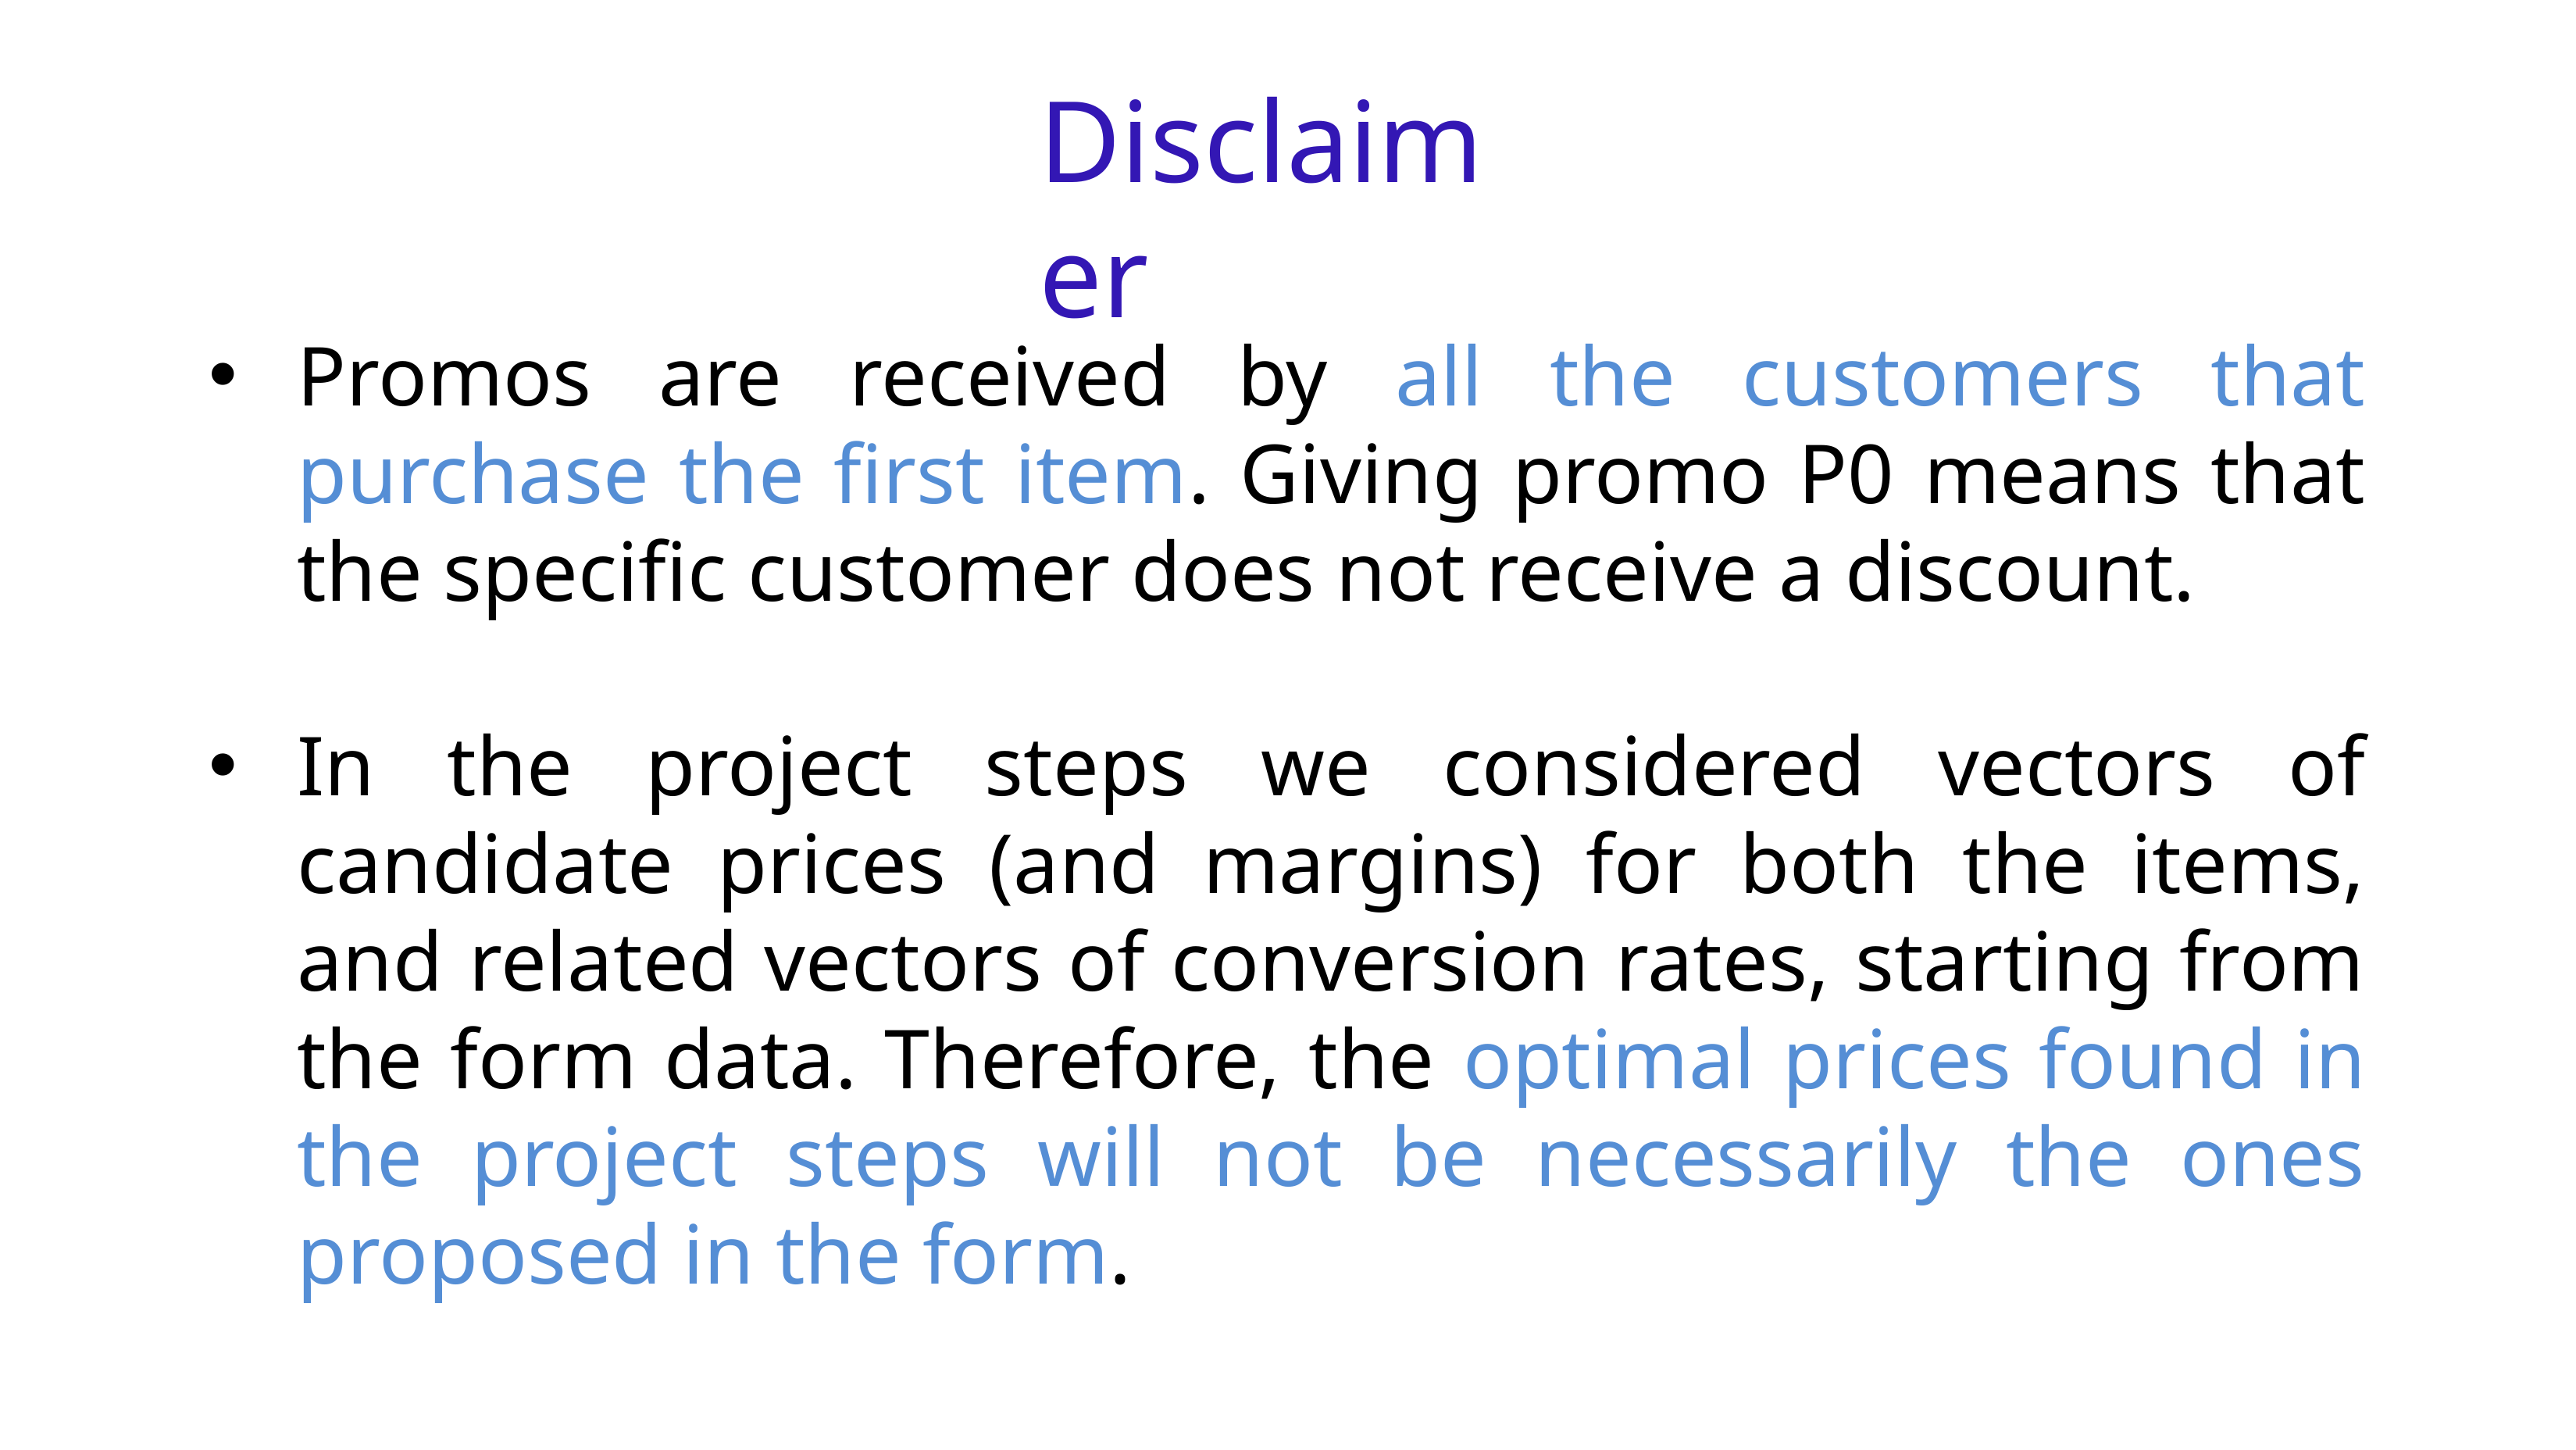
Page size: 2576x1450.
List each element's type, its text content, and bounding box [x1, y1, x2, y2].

text_box Promos are received by all the customers that purchase the first item. Giving promo P0 means that the specific customer does not receive a discount. In the project steps we considered vectors of candidate prices (and margins) for both the items, and related vectors of conversion rates, starting from the form data. Therefore, the optimal prices found in the project steps will not be necessarily the ones proposed in the form. [209, 324, 2367, 1301]
title Disclaimer [1039, 70, 1537, 209]
